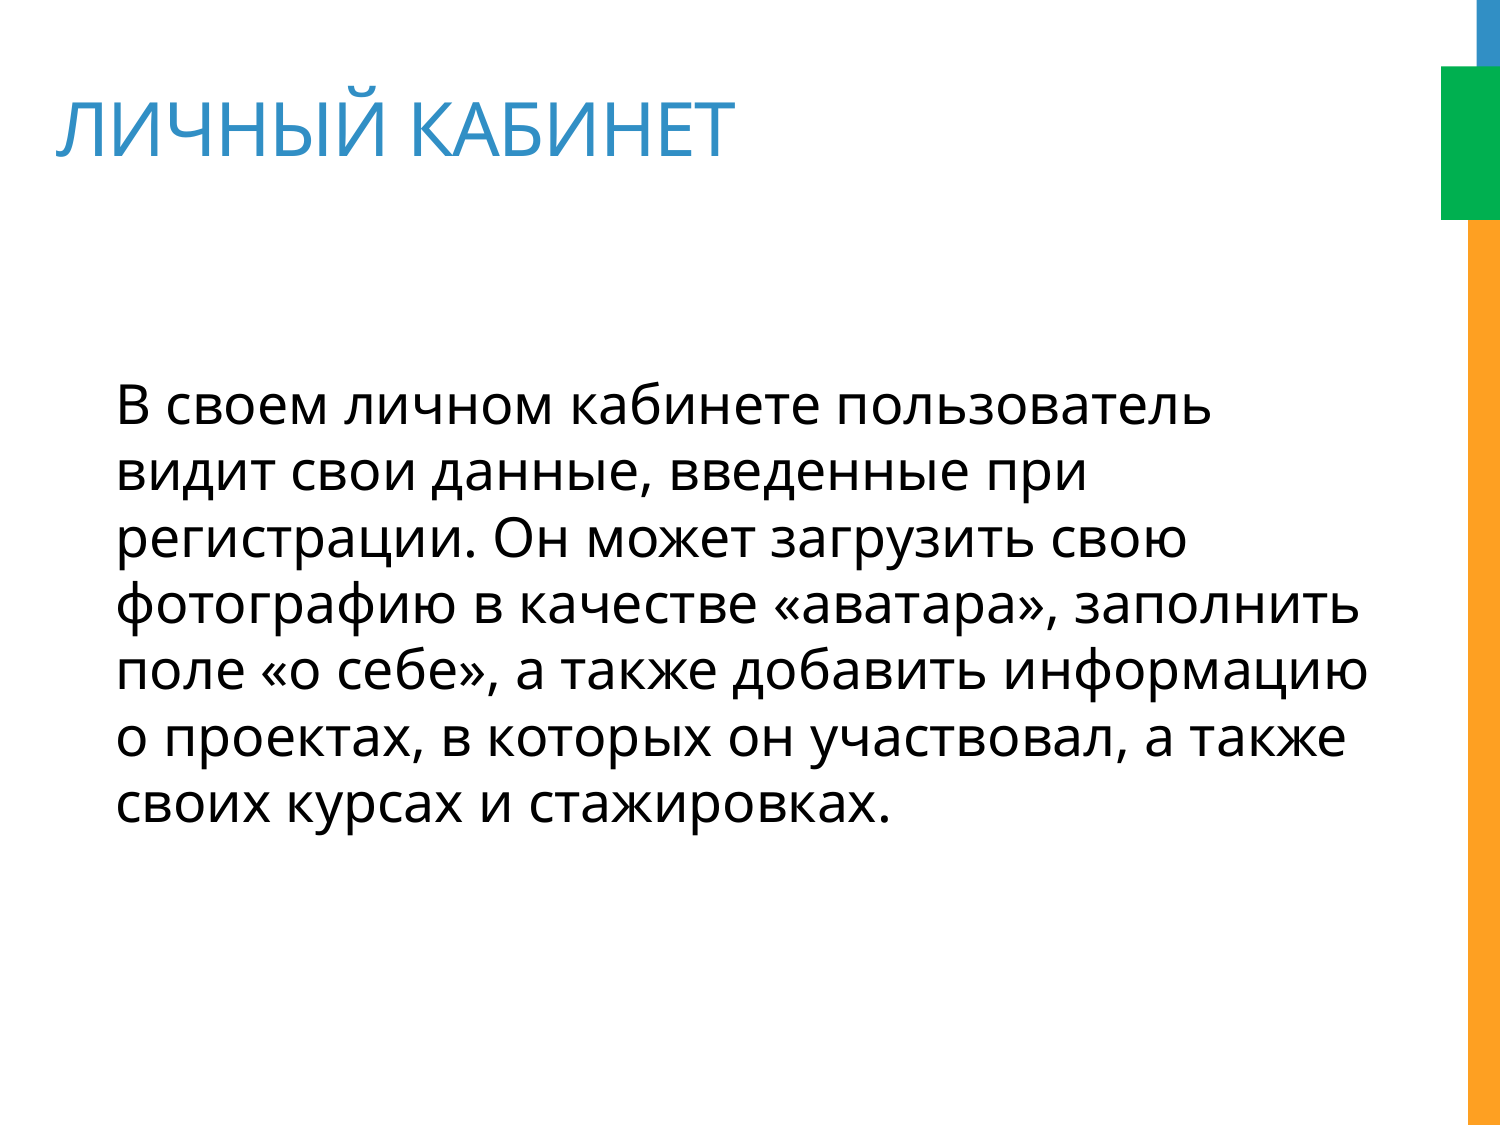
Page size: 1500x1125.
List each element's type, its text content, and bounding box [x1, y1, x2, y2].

text_box [1468, 222, 1500, 1125]
text_box В своем личном кабинете пользователь видит свои данные, введенные при регистрации. Он может загрузить свою фотографию в качестве «аватара», заполнить поле «о себе», а также добавить информацию о проектах, в которых он участвовал, а также своих курсах и стажировках. [100, 361, 1386, 858]
text_box [1439, 64, 1500, 222]
title Личный кабинет [41, 0, 1176, 179]
